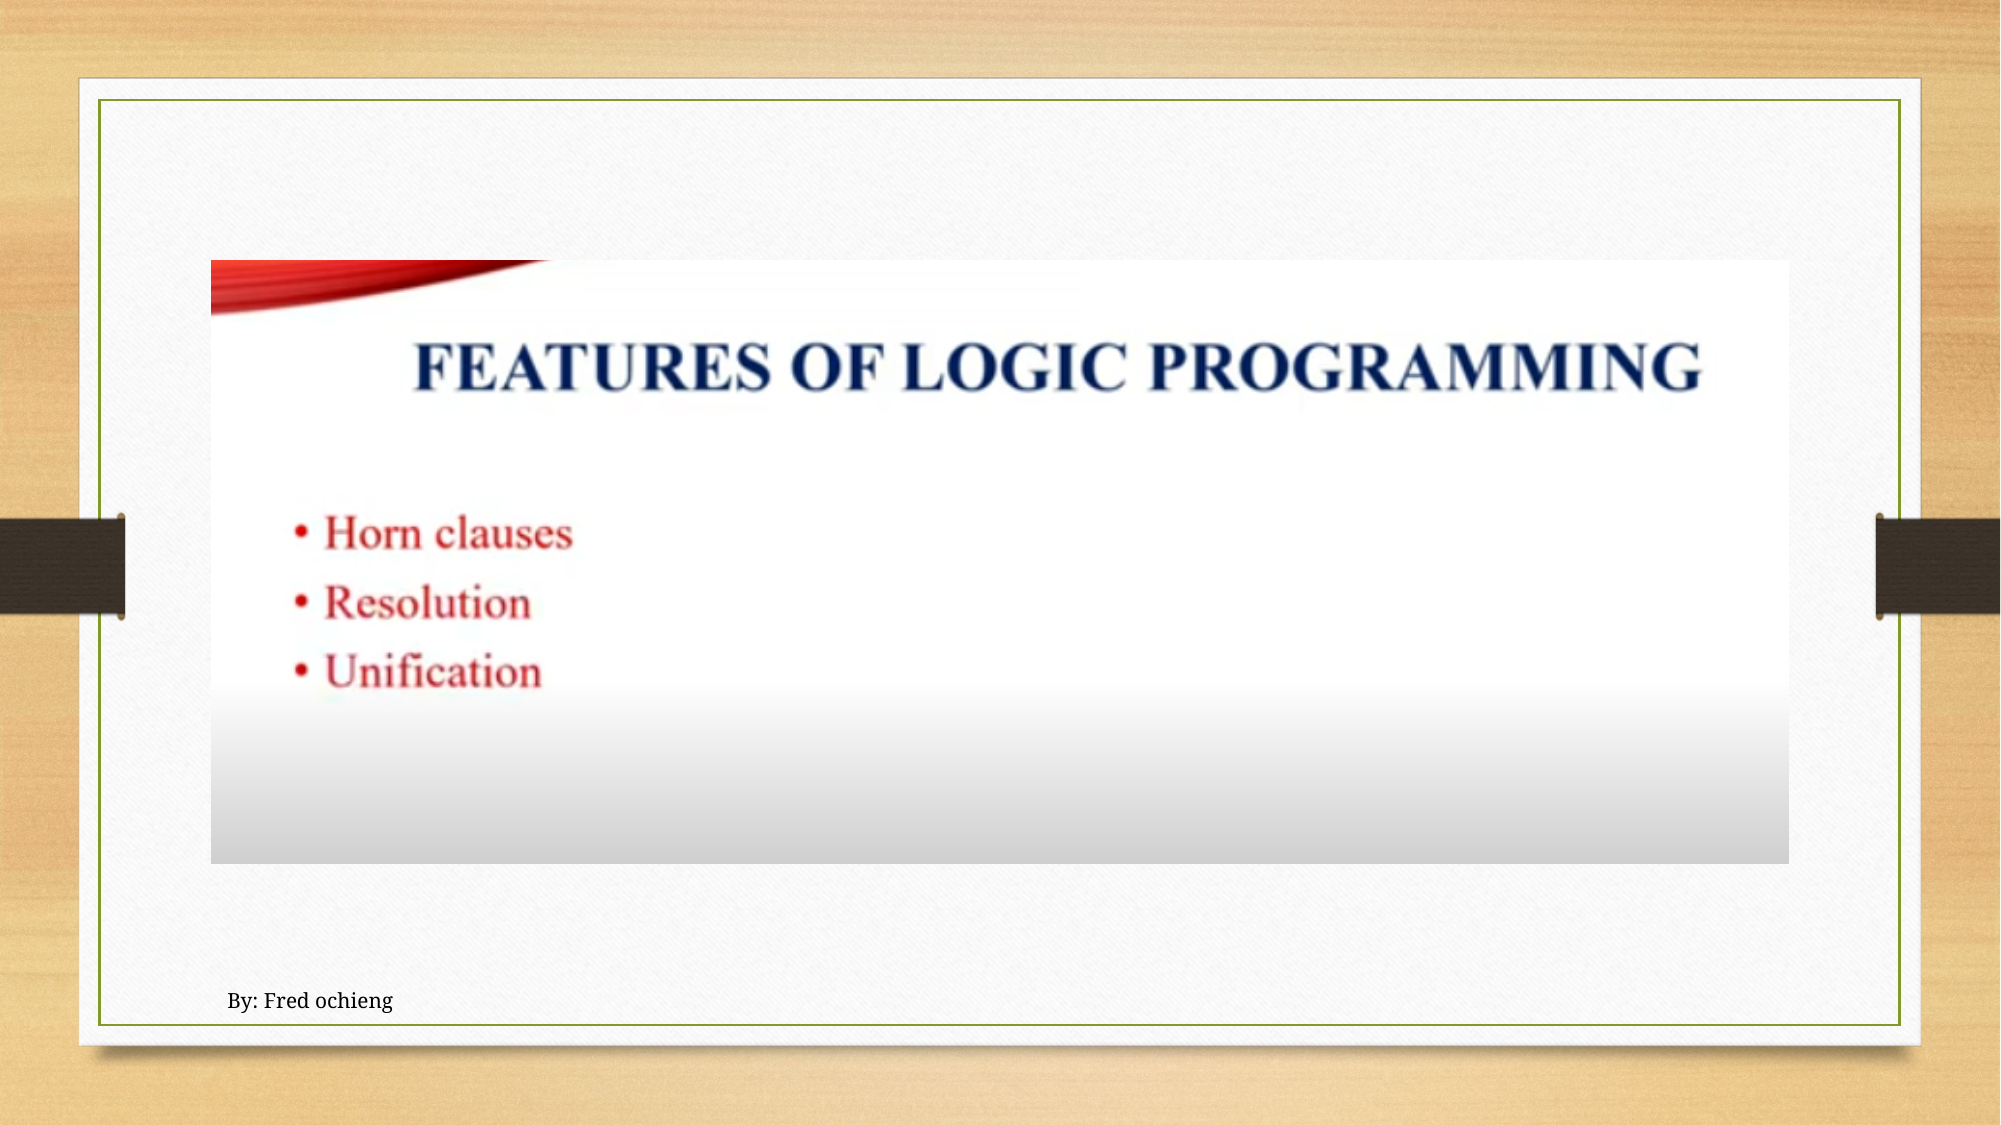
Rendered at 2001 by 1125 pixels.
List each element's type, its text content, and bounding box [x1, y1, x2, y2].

picture [0, 0, 2001, 1125]
footer By: Fred ochieng [212, 979, 1411, 1025]
